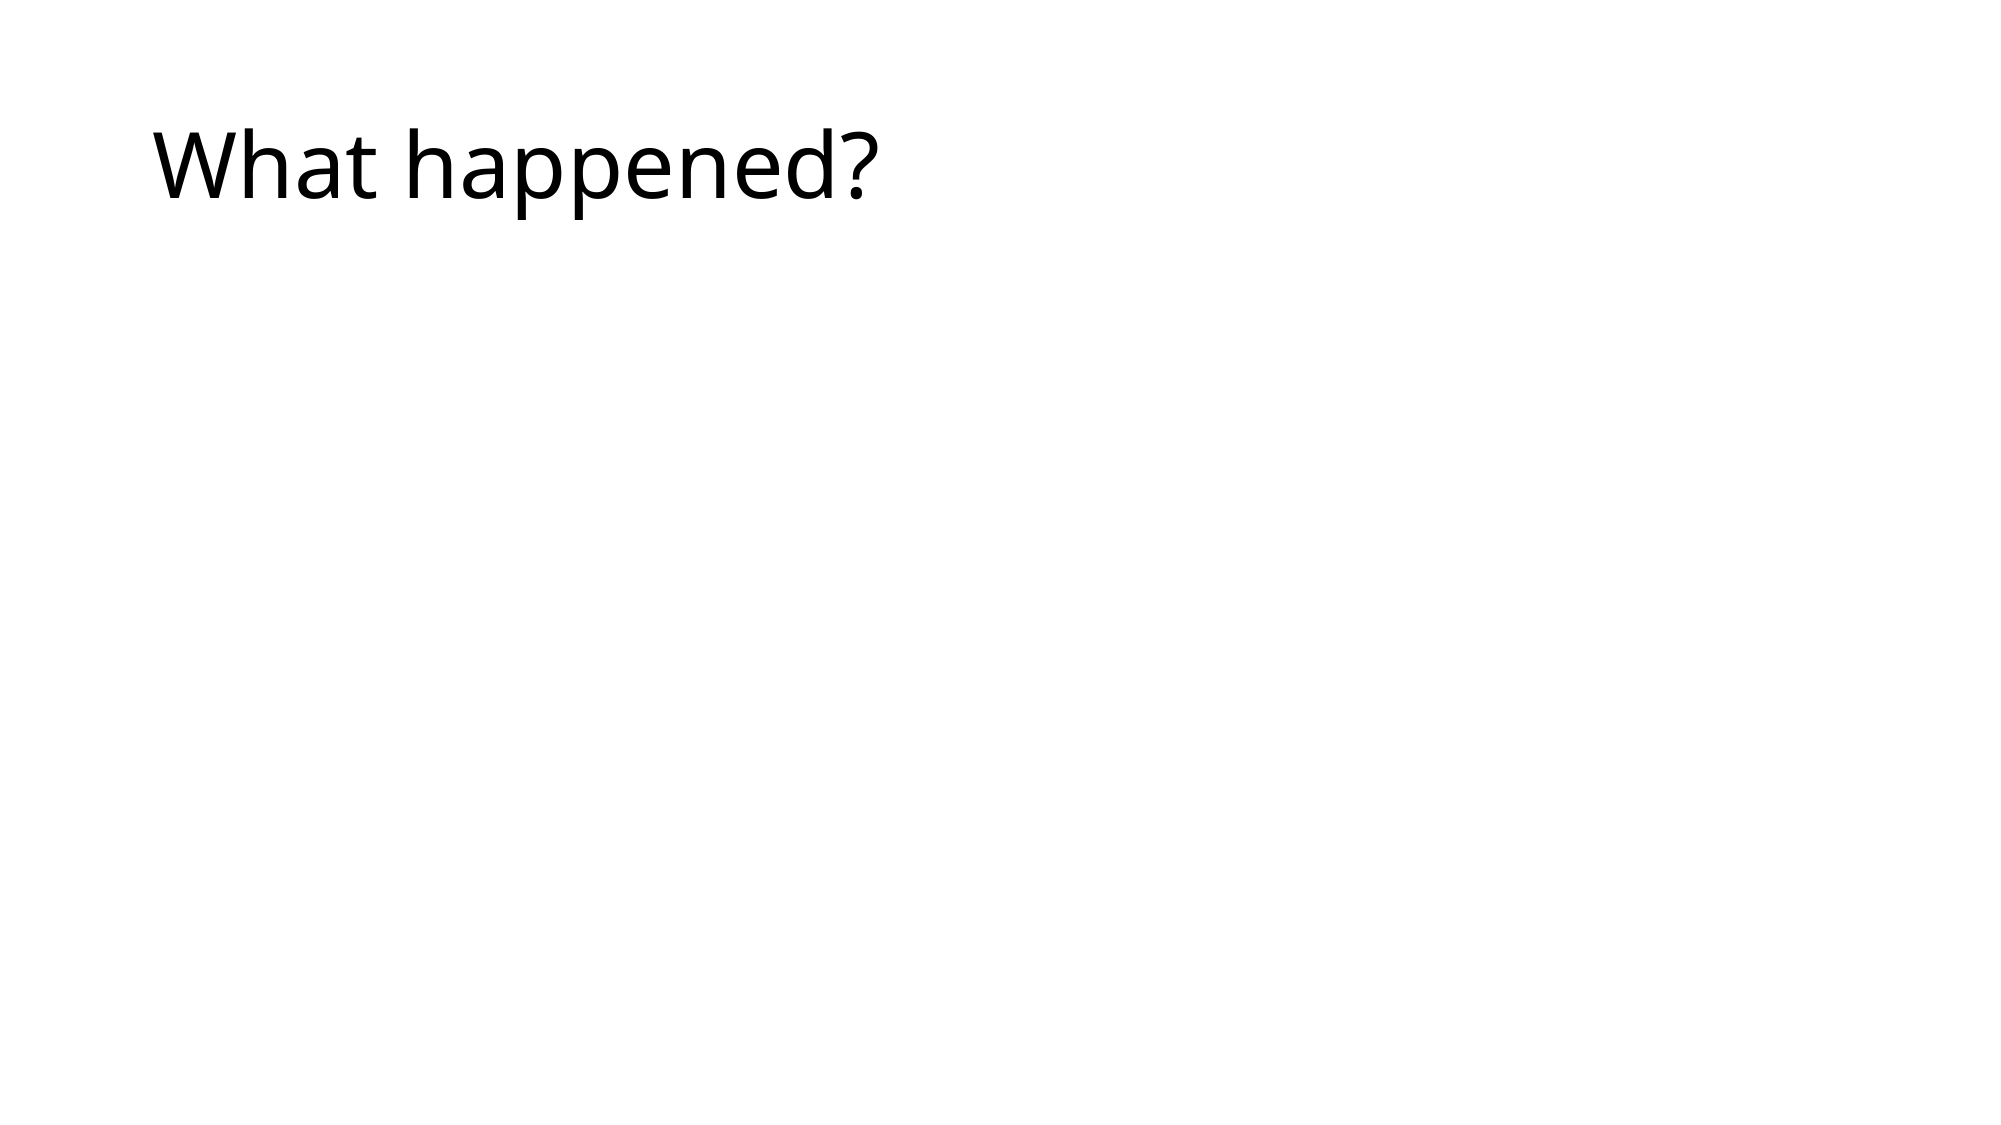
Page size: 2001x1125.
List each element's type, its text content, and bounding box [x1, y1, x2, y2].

title What happened? [137, 59, 1863, 278]
